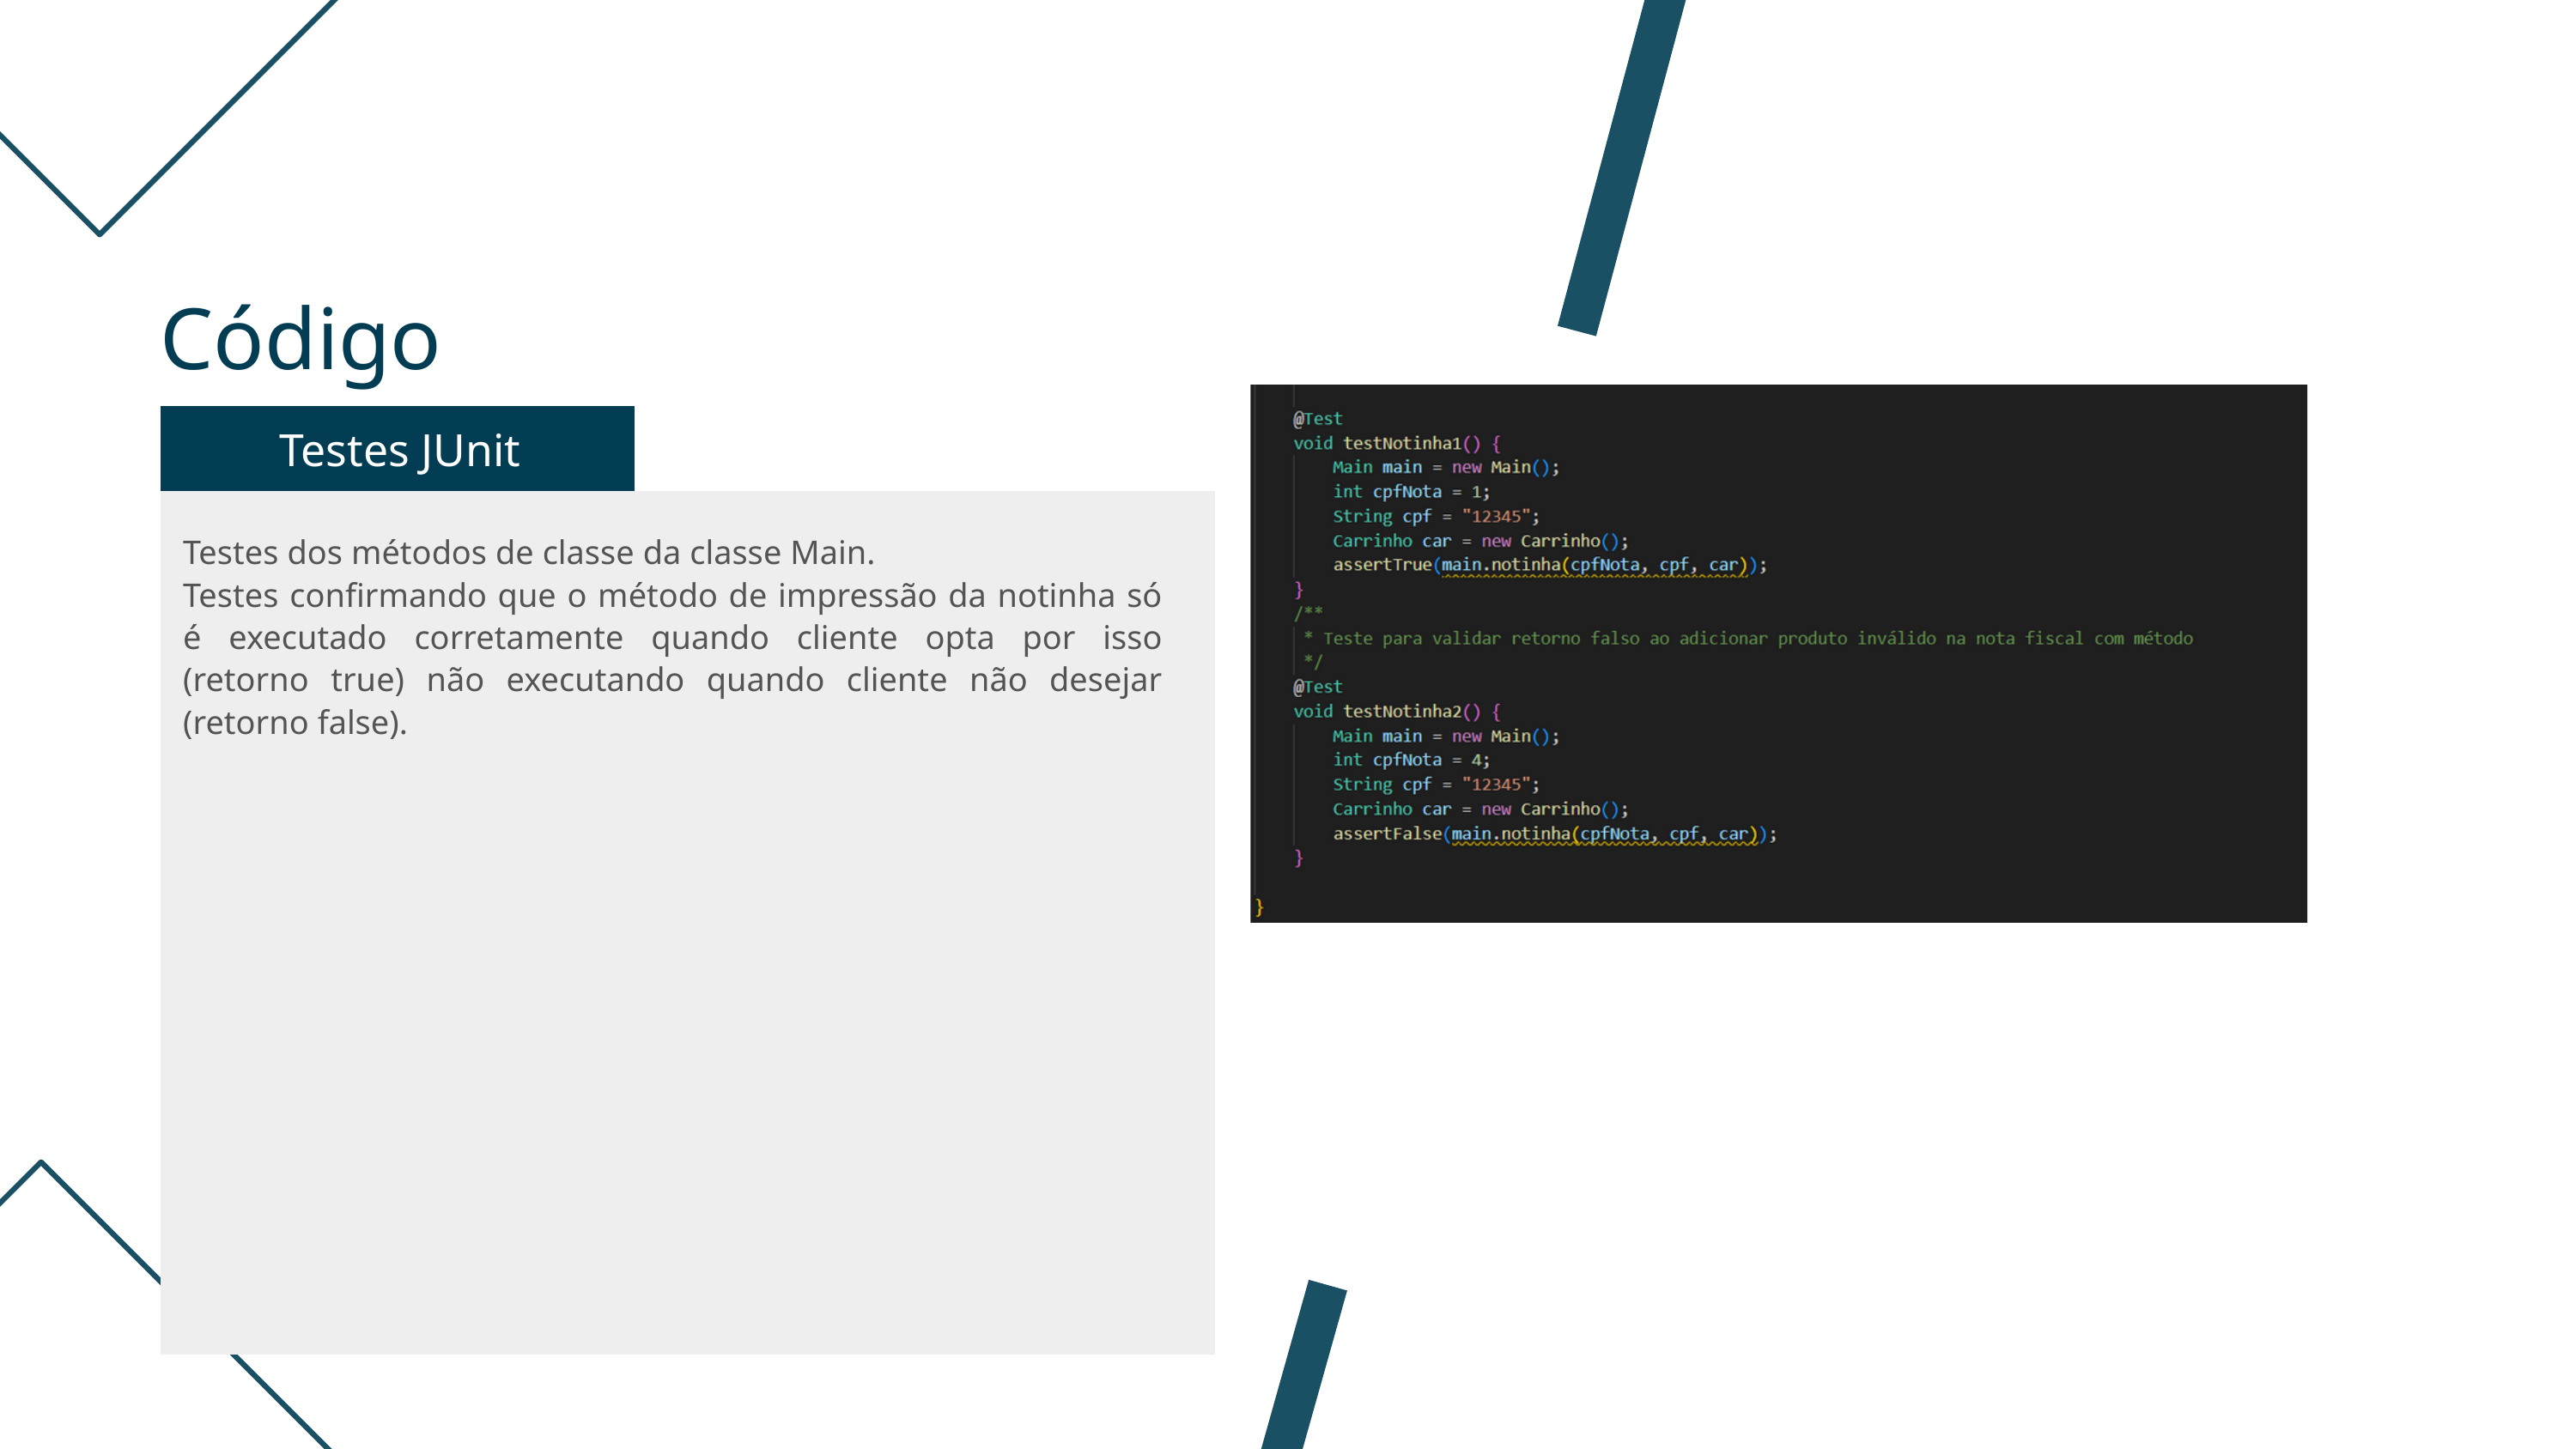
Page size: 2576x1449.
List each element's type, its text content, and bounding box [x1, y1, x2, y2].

text_box [1250, 385, 2308, 924]
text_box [0, 0, 358, 129]
text_box Código [160, 267, 1231, 386]
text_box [160, 491, 1216, 1355]
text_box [160, 406, 635, 490]
